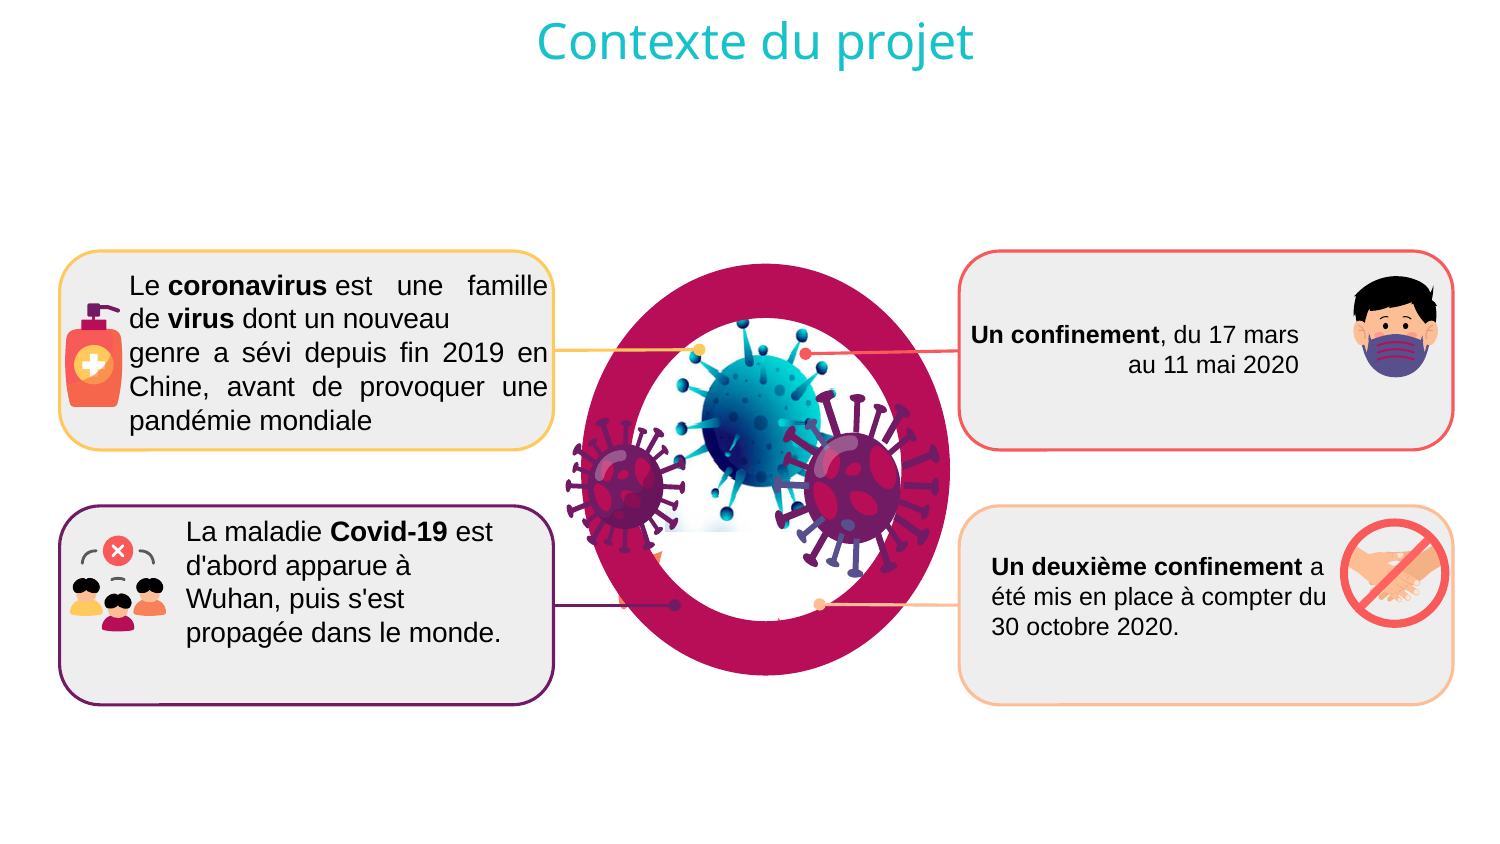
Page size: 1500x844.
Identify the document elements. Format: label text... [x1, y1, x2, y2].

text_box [63, 303, 125, 407]
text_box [69, 535, 167, 632]
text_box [59, 250, 1454, 706]
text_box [1352, 275, 1440, 378]
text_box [1339, 518, 1450, 629]
title Contexte du projet [424, 20, 1087, 85]
